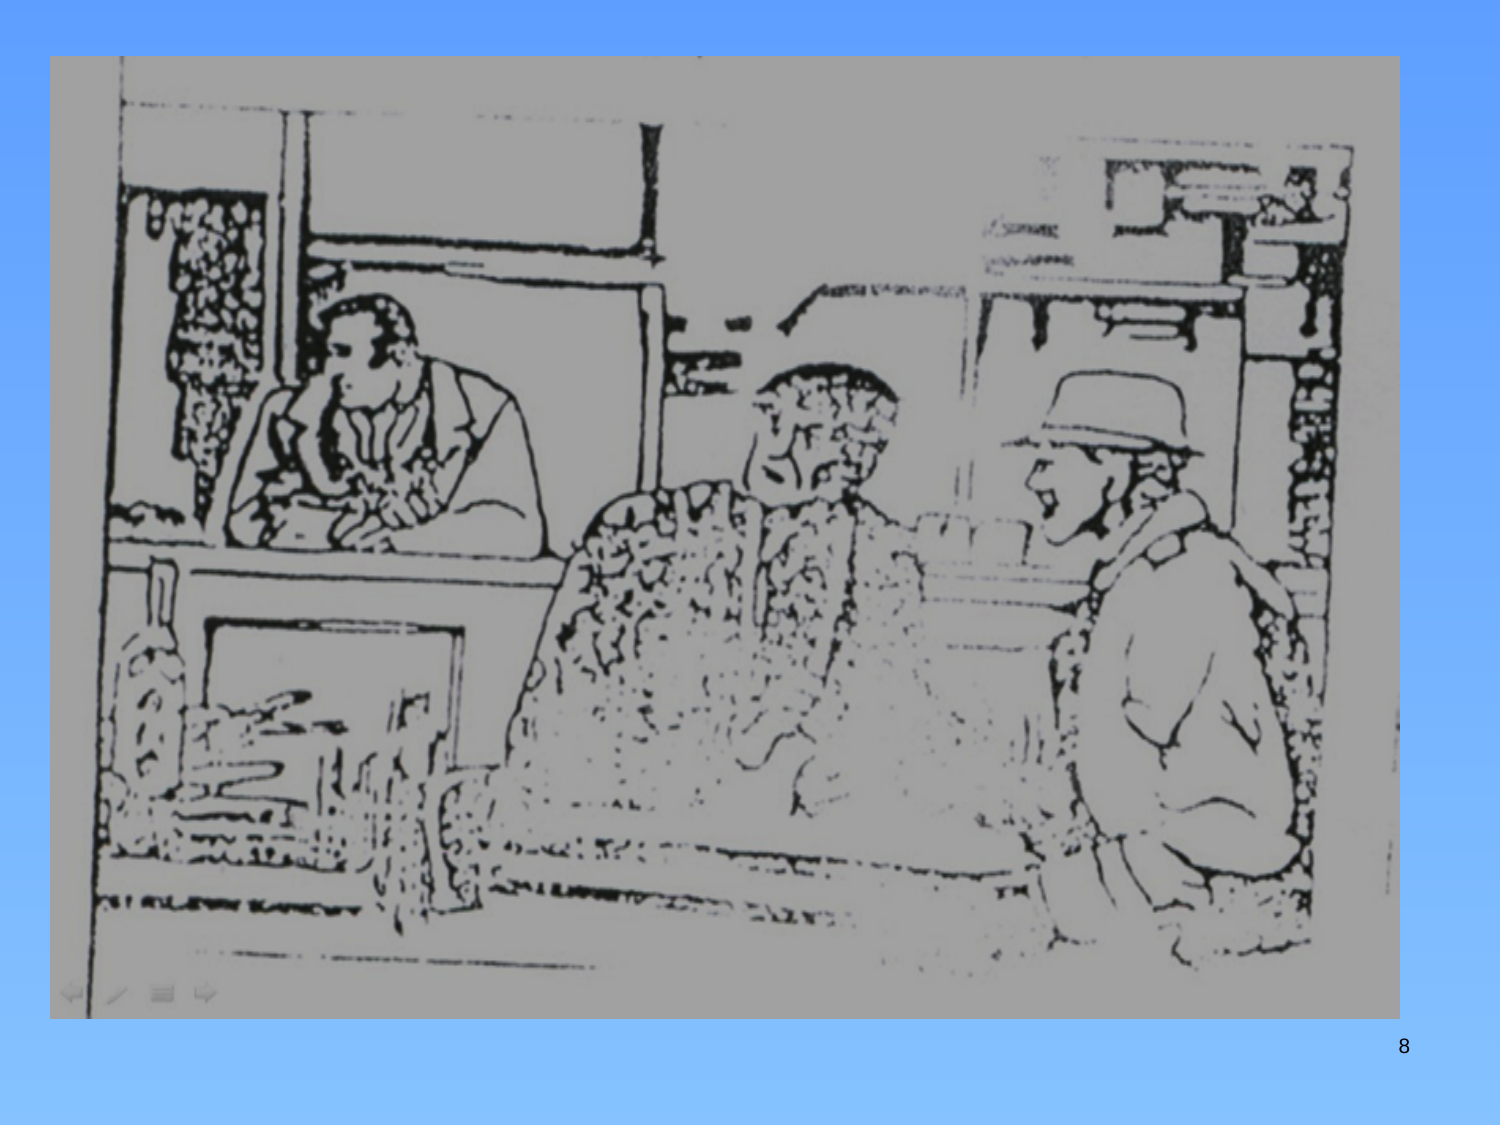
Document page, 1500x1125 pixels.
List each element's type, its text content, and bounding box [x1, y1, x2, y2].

slide_number 8 [1074, 1025, 1425, 1100]
picture [49, 56, 1400, 1020]
